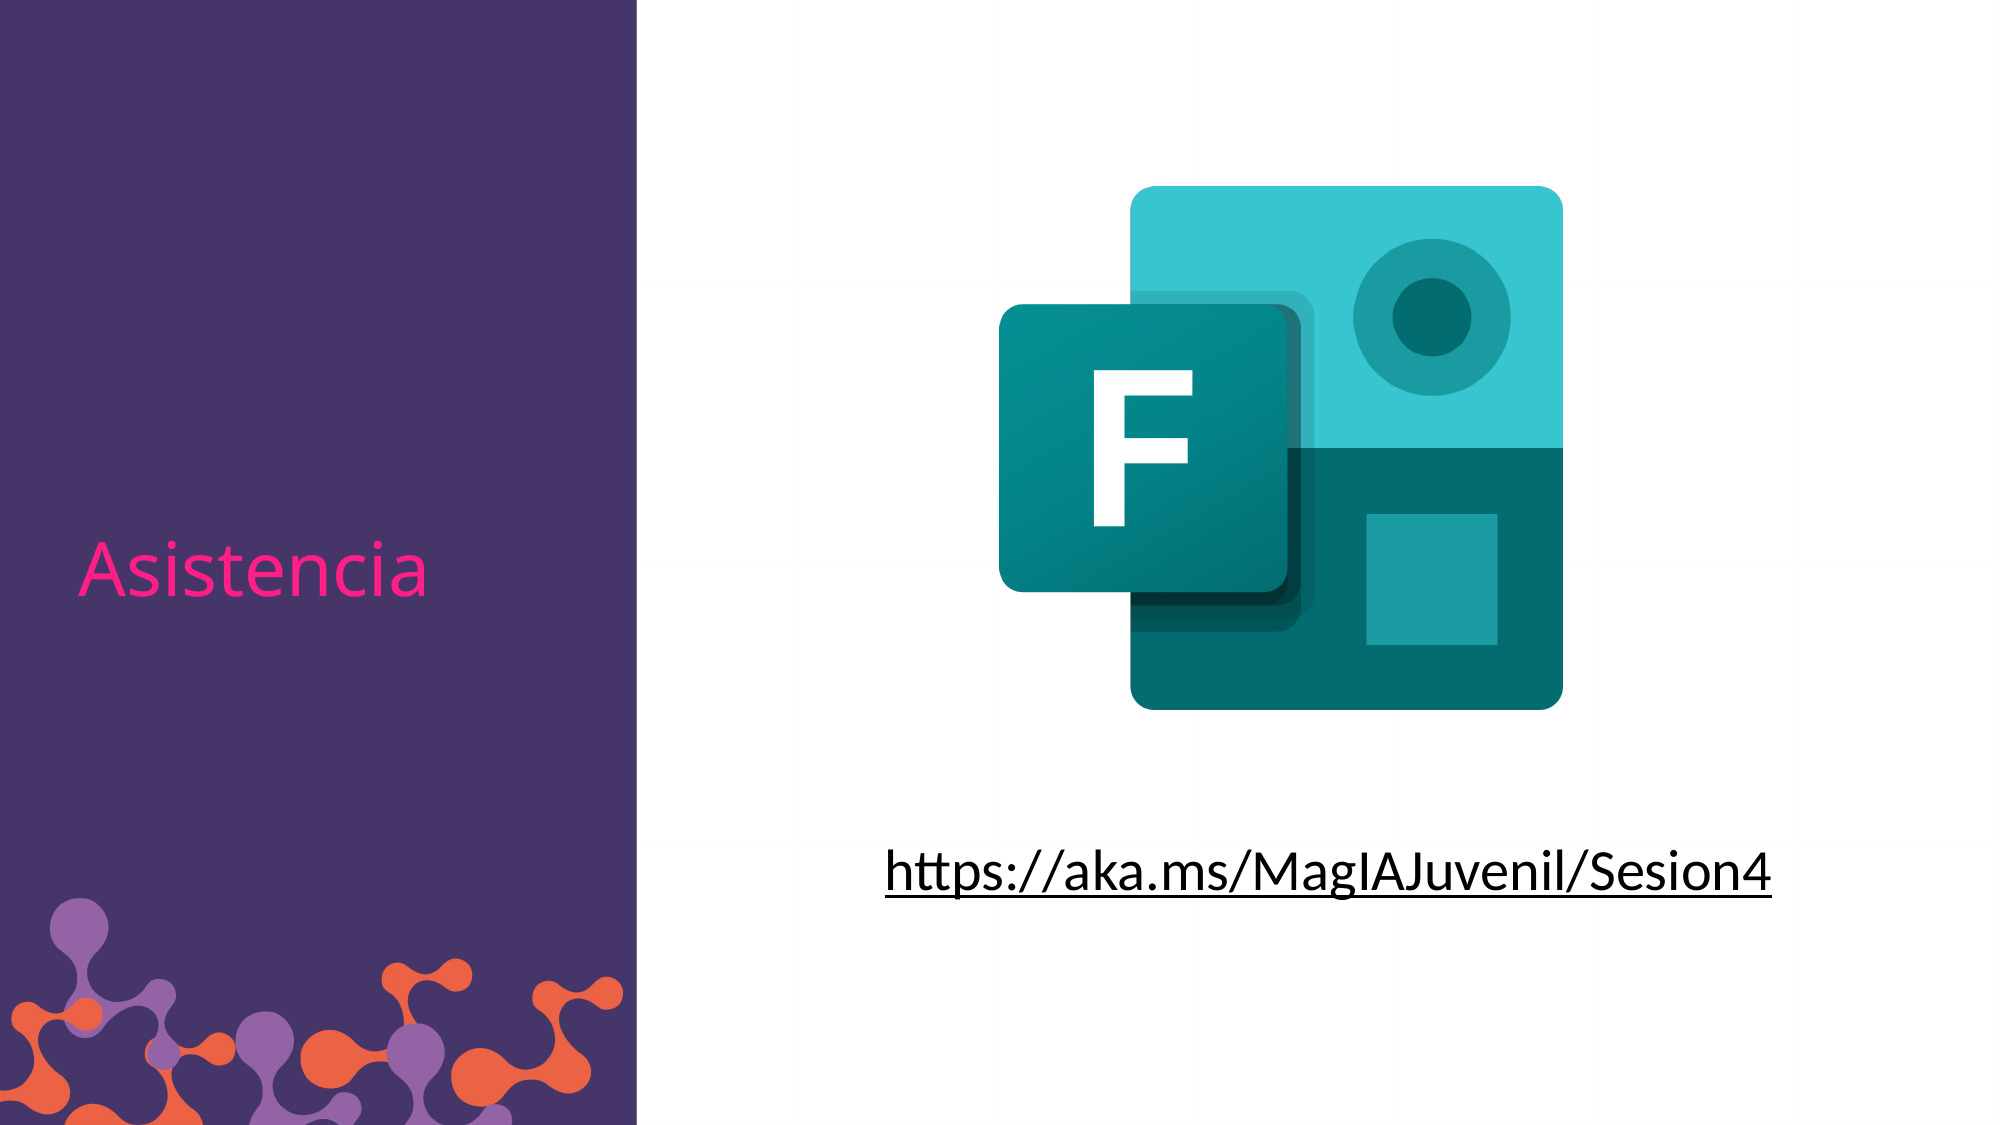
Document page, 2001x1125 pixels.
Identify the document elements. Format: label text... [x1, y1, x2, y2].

picture [0, 0, 1997, 1125]
text_box https://aka.ms/MagIAJuvenil/Sesion4 [869, 825, 1871, 910]
title Asistencia [63, 408, 584, 736]
